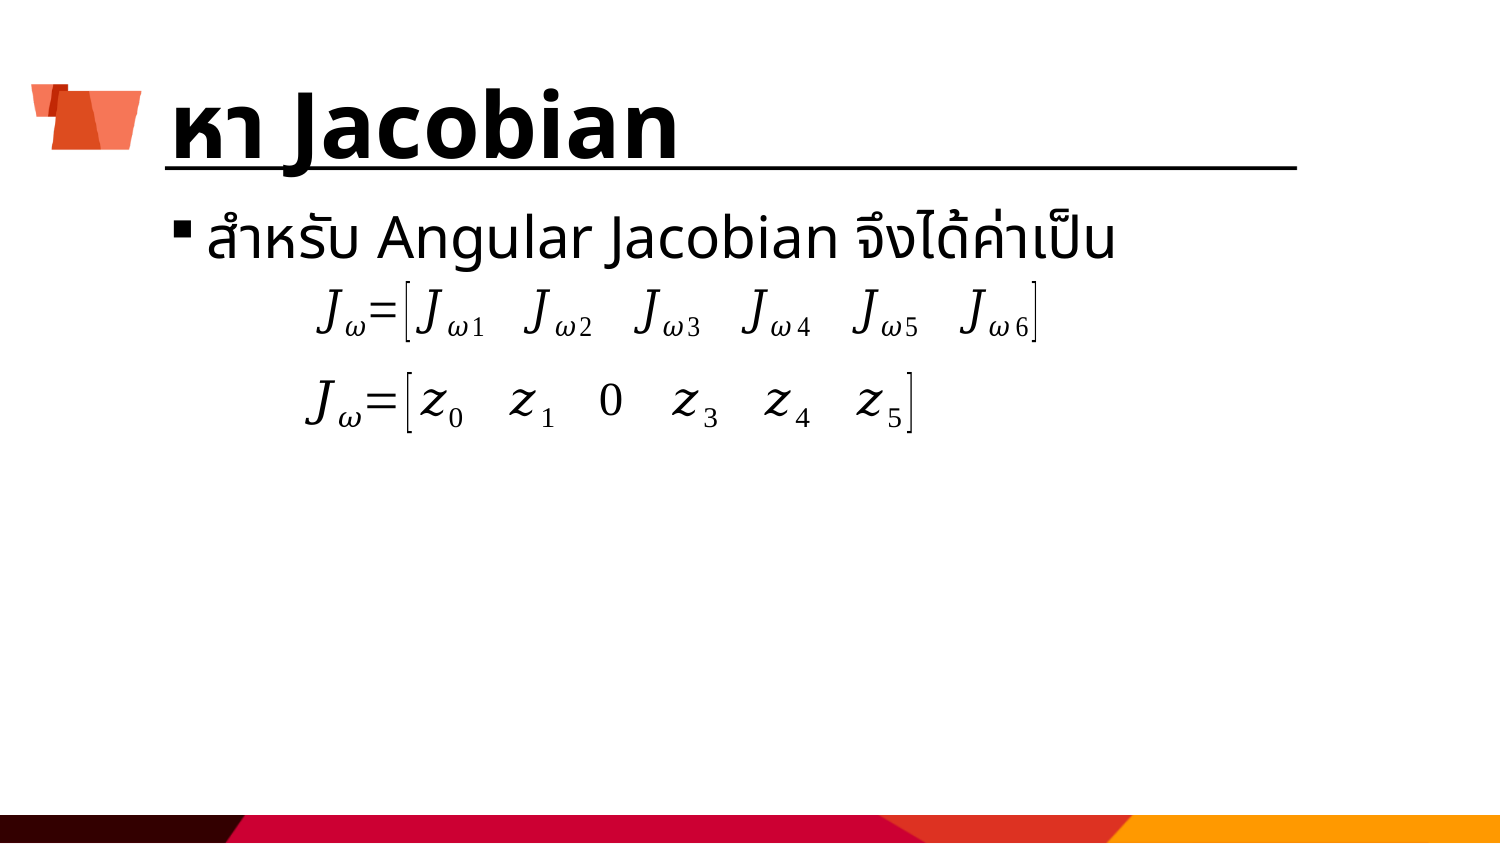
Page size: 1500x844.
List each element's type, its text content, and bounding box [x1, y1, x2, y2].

picture [21, 73, 150, 160]
title หา Jacobian [154, 61, 1308, 197]
picture [0, 815, 1500, 844]
list สำหรับ Angular Jacobian จึงได้ค่าเป็น [154, 200, 1344, 760]
